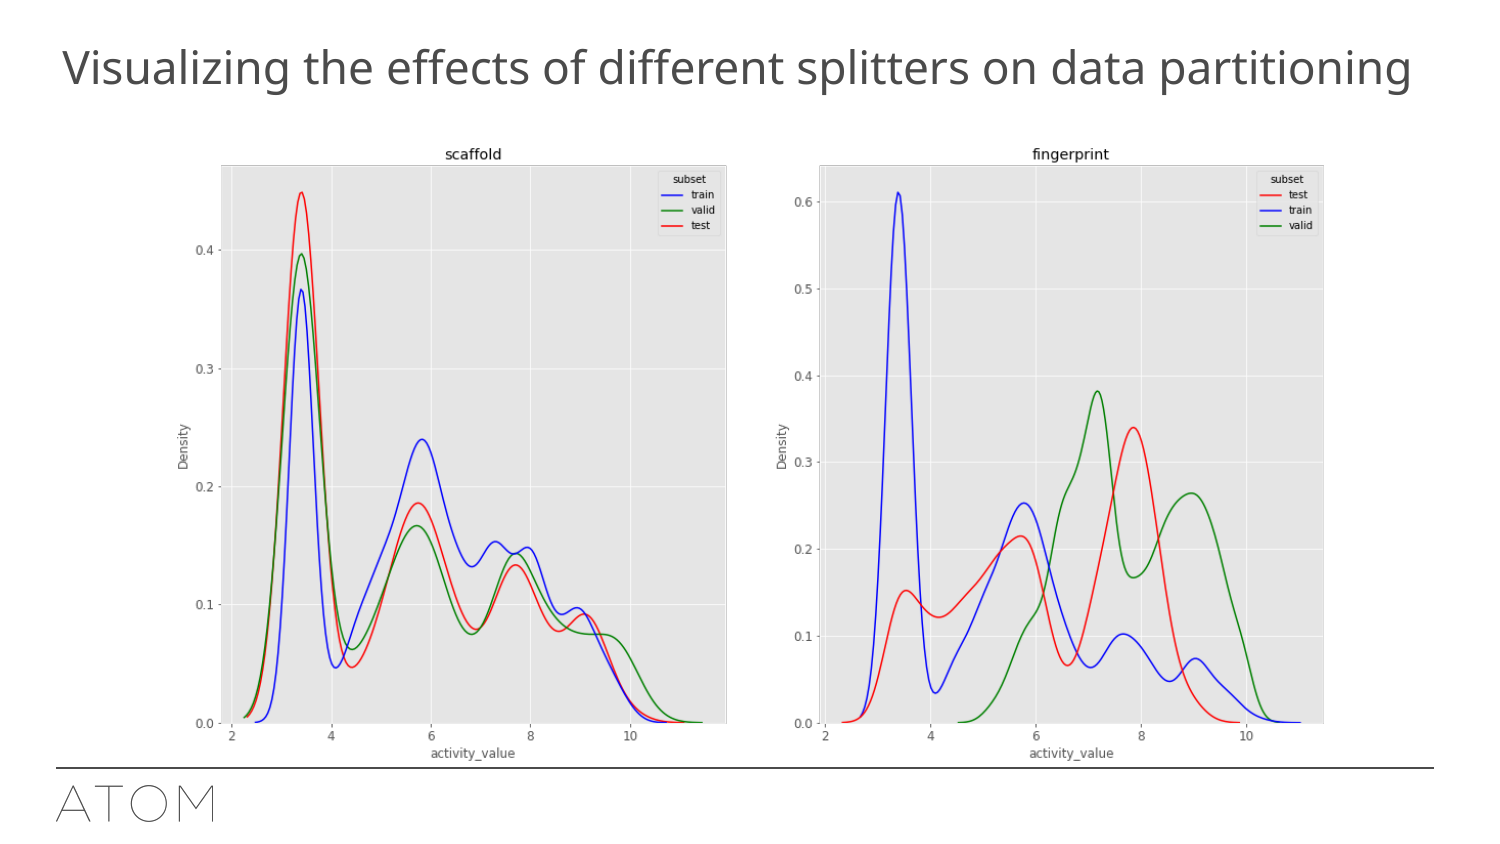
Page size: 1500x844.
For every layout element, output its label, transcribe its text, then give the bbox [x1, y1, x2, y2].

picture [56, 785, 213, 822]
picture [170, 141, 1330, 768]
title Visualizing the effects of different splitters on data partitioning [51, 23, 1449, 117]
